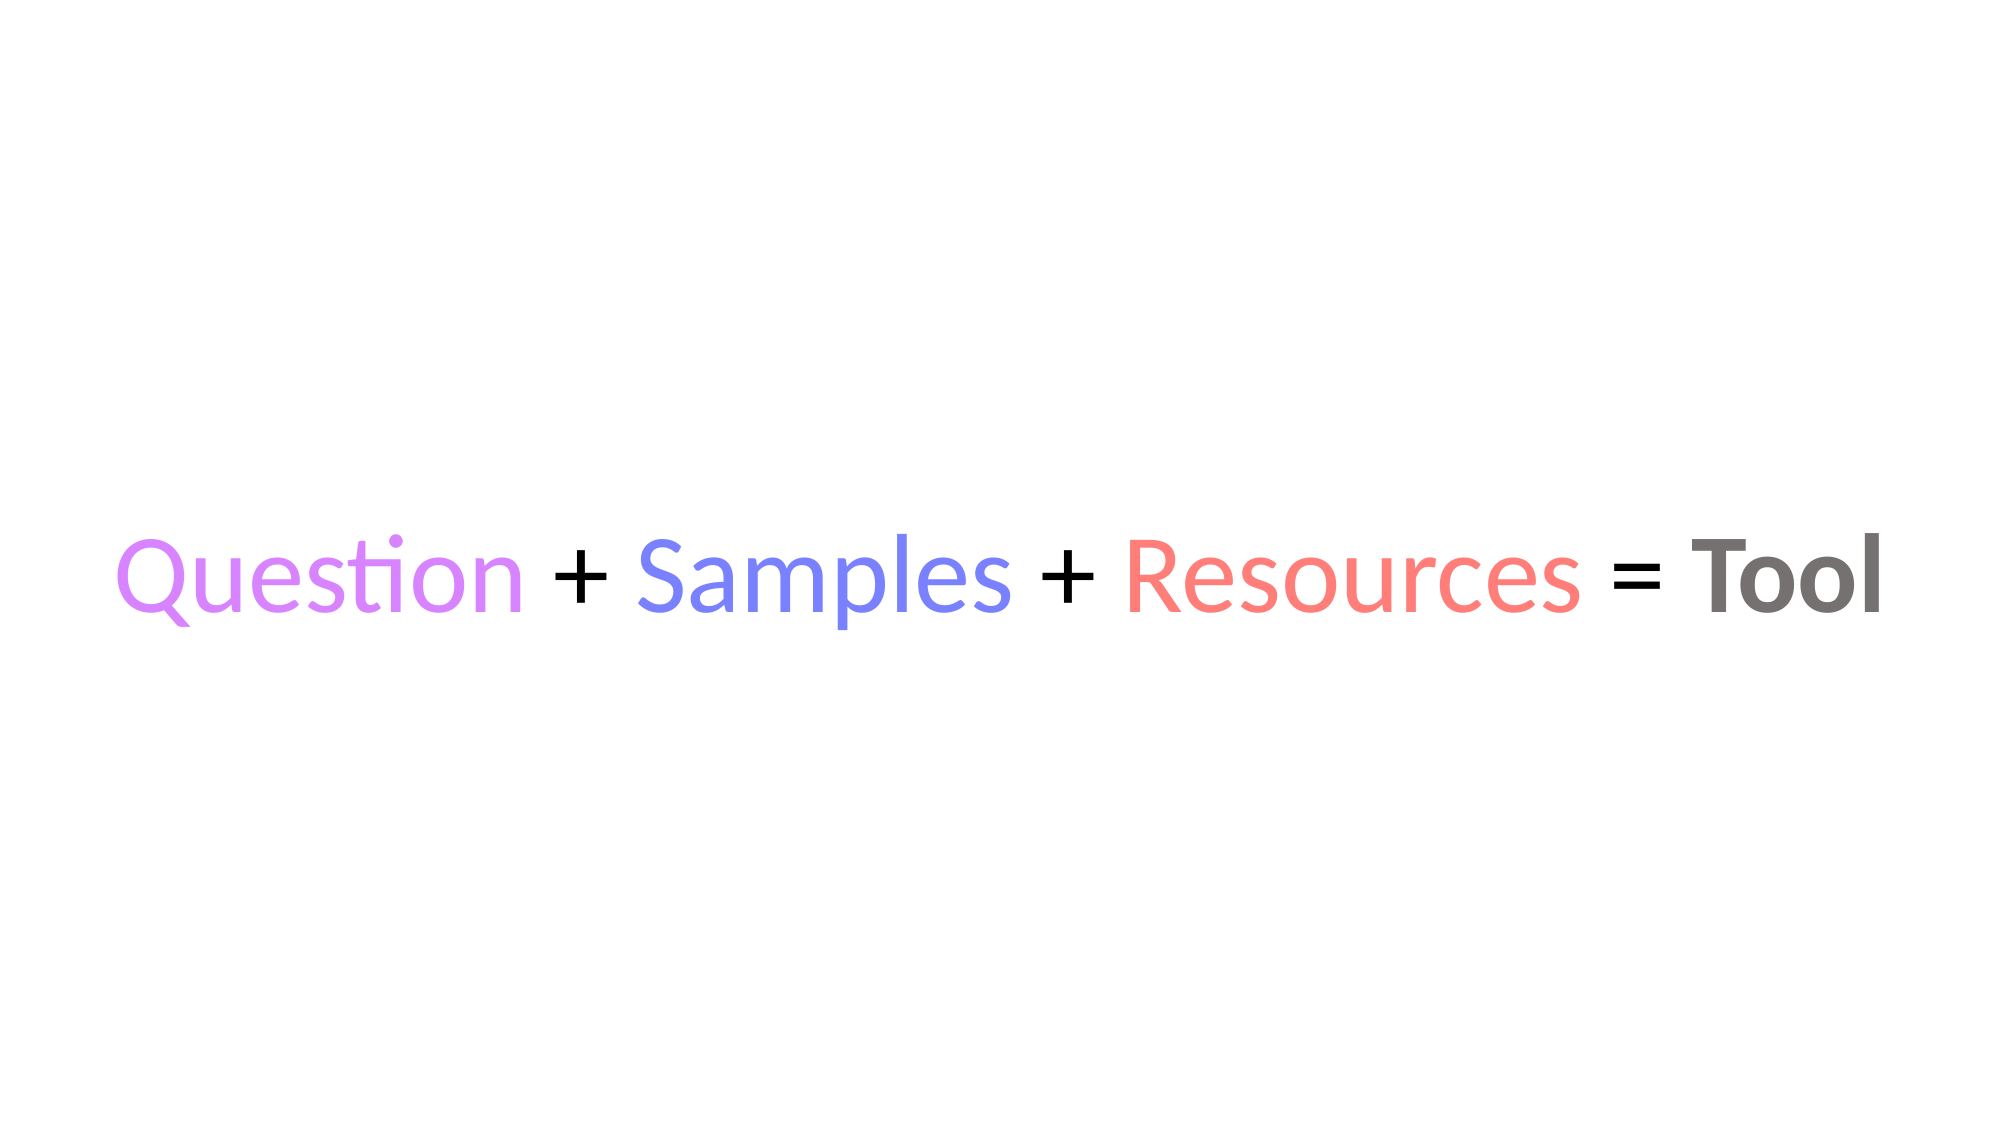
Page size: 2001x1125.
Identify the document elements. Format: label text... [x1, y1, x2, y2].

text_box Question + Samples + Resources = Tool [98, 492, 1902, 642]
